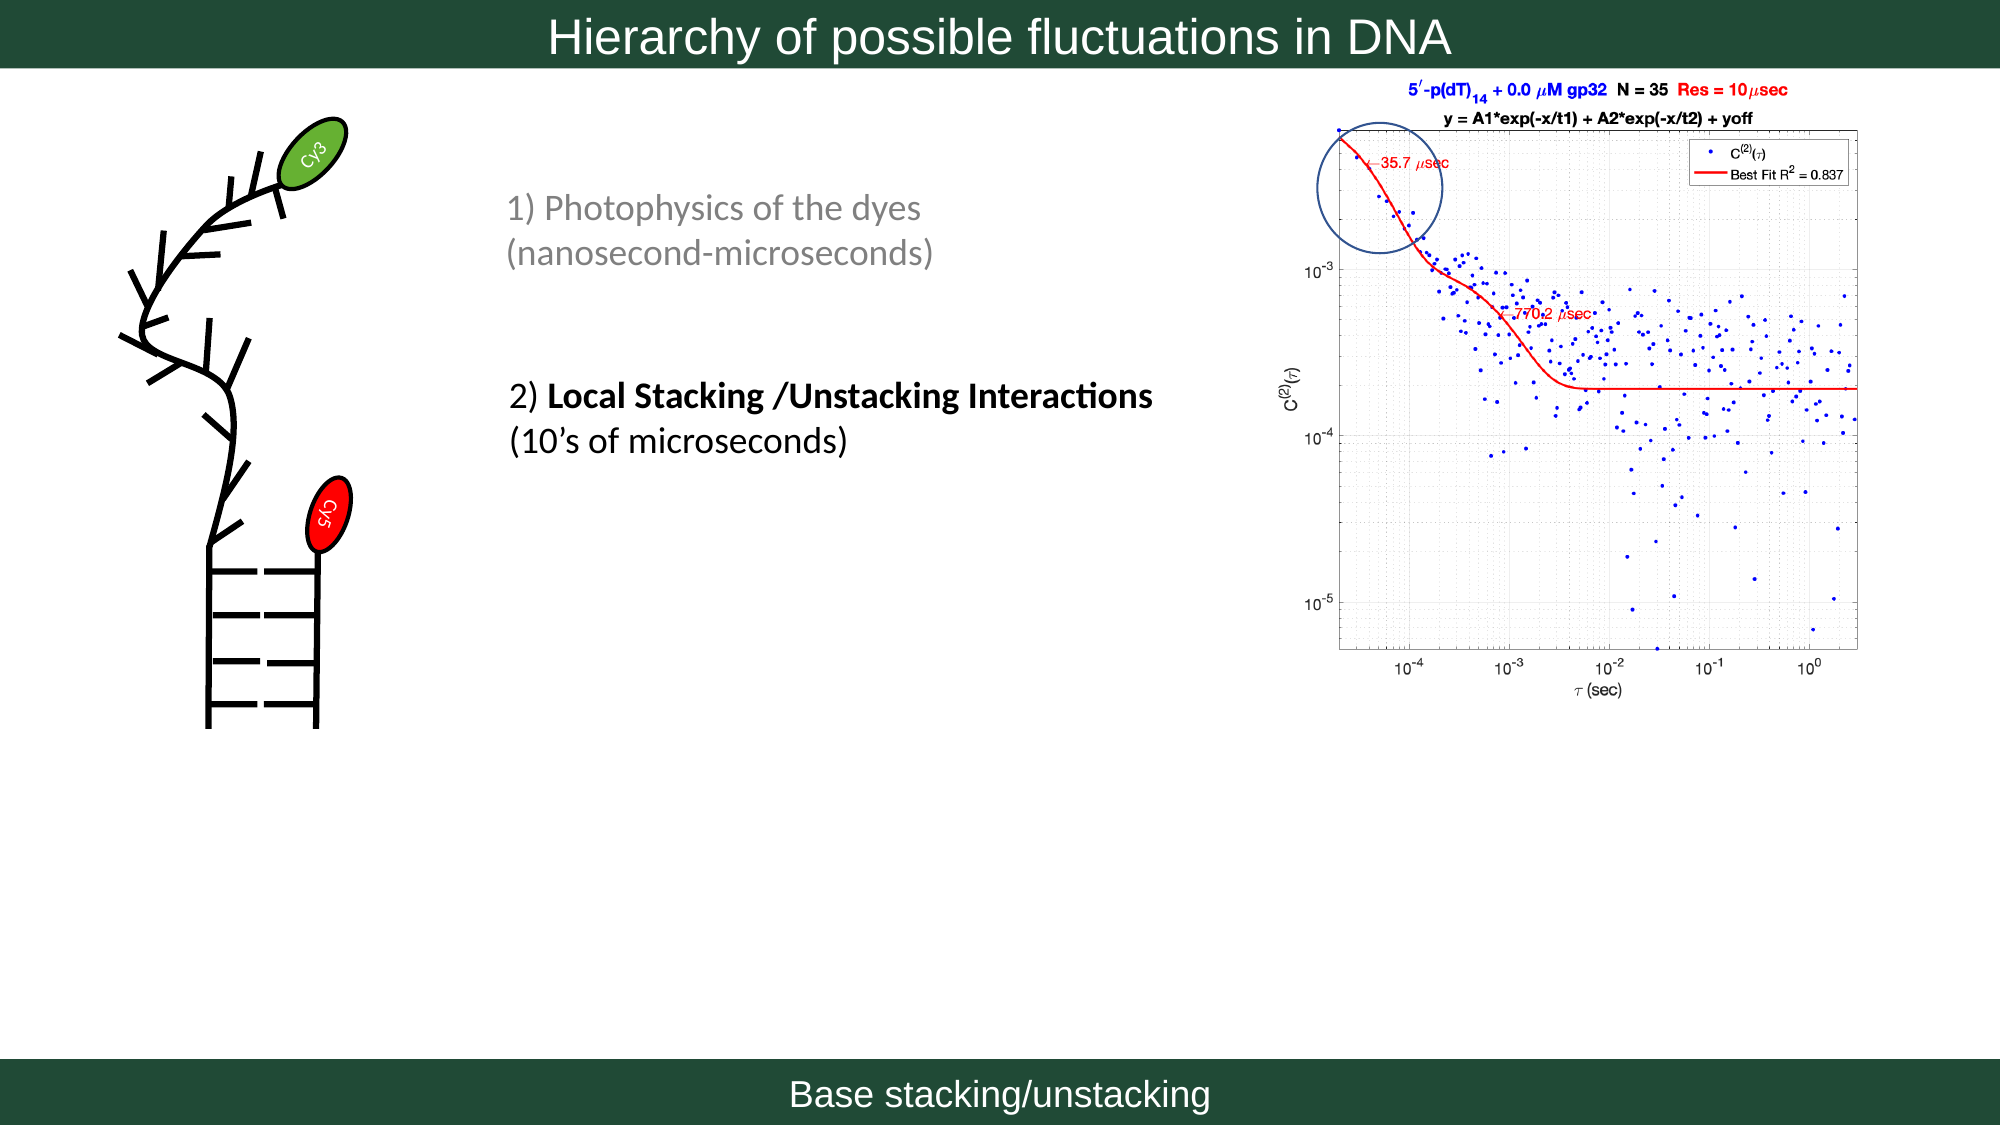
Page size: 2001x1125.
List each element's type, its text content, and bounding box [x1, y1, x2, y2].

text_box Base stacking/unstacking [0, 1058, 2000, 1125]
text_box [119, 109, 348, 797]
text_box Hierarchy of possible fluctuations in DNA [0, 0, 2000, 69]
text_box 1) Photophysics of the dyes (nanosecond-microseconds) [490, 175, 1096, 280]
text_box 2) Local Stacking /Unstacking Interactions (10’s of microseconds) [494, 363, 1169, 469]
picture [1276, 78, 1874, 705]
